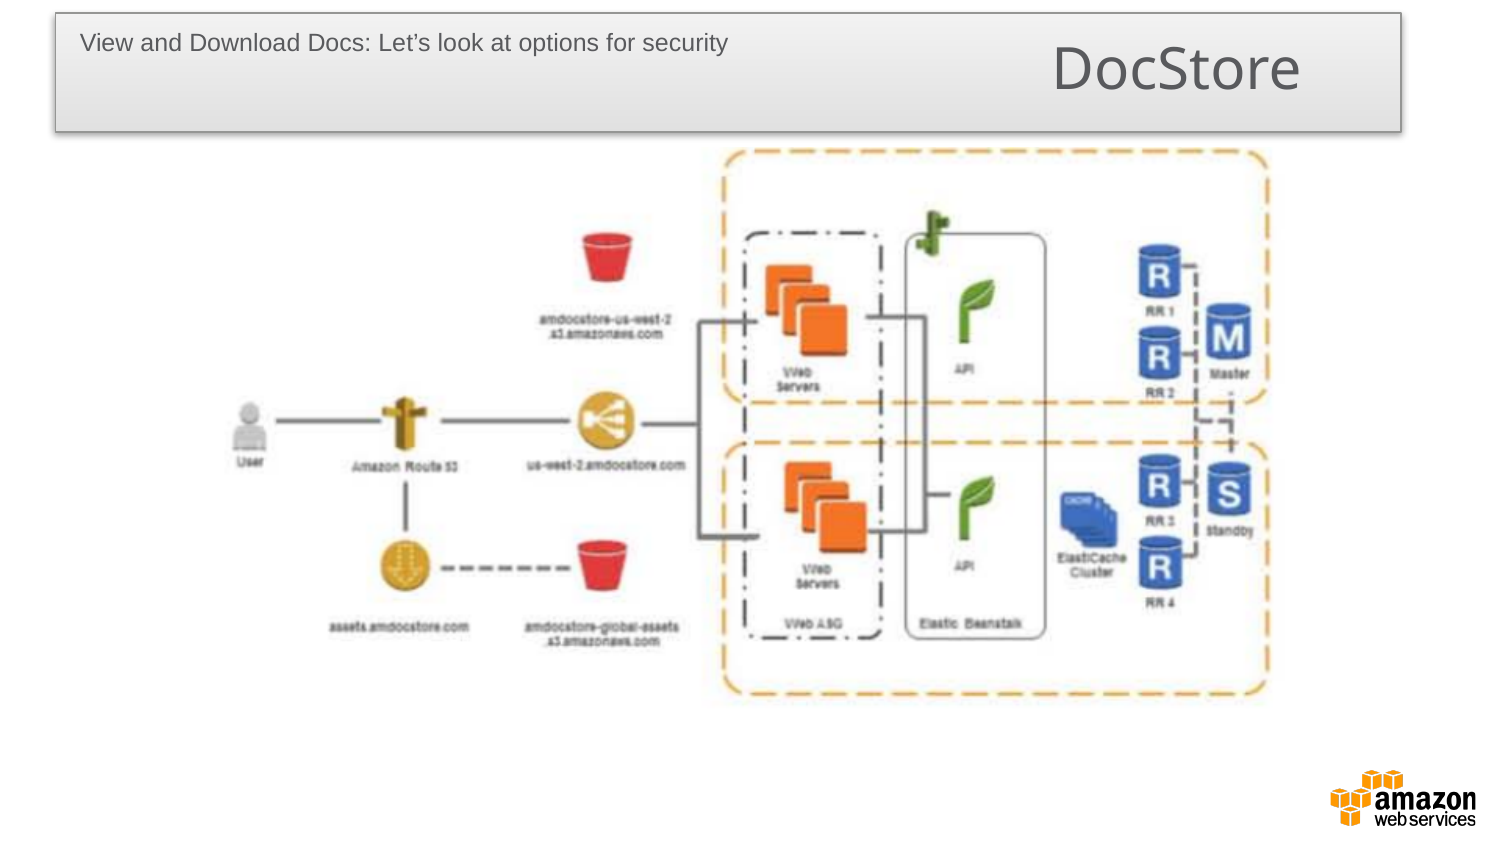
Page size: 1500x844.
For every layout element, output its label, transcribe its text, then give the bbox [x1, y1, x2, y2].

list DocStore [1049, 23, 1391, 132]
text_box View and Download Docs: Let’s look at options for security [64, 19, 1049, 137]
picture [202, 147, 1302, 715]
title [55, 12, 1402, 133]
